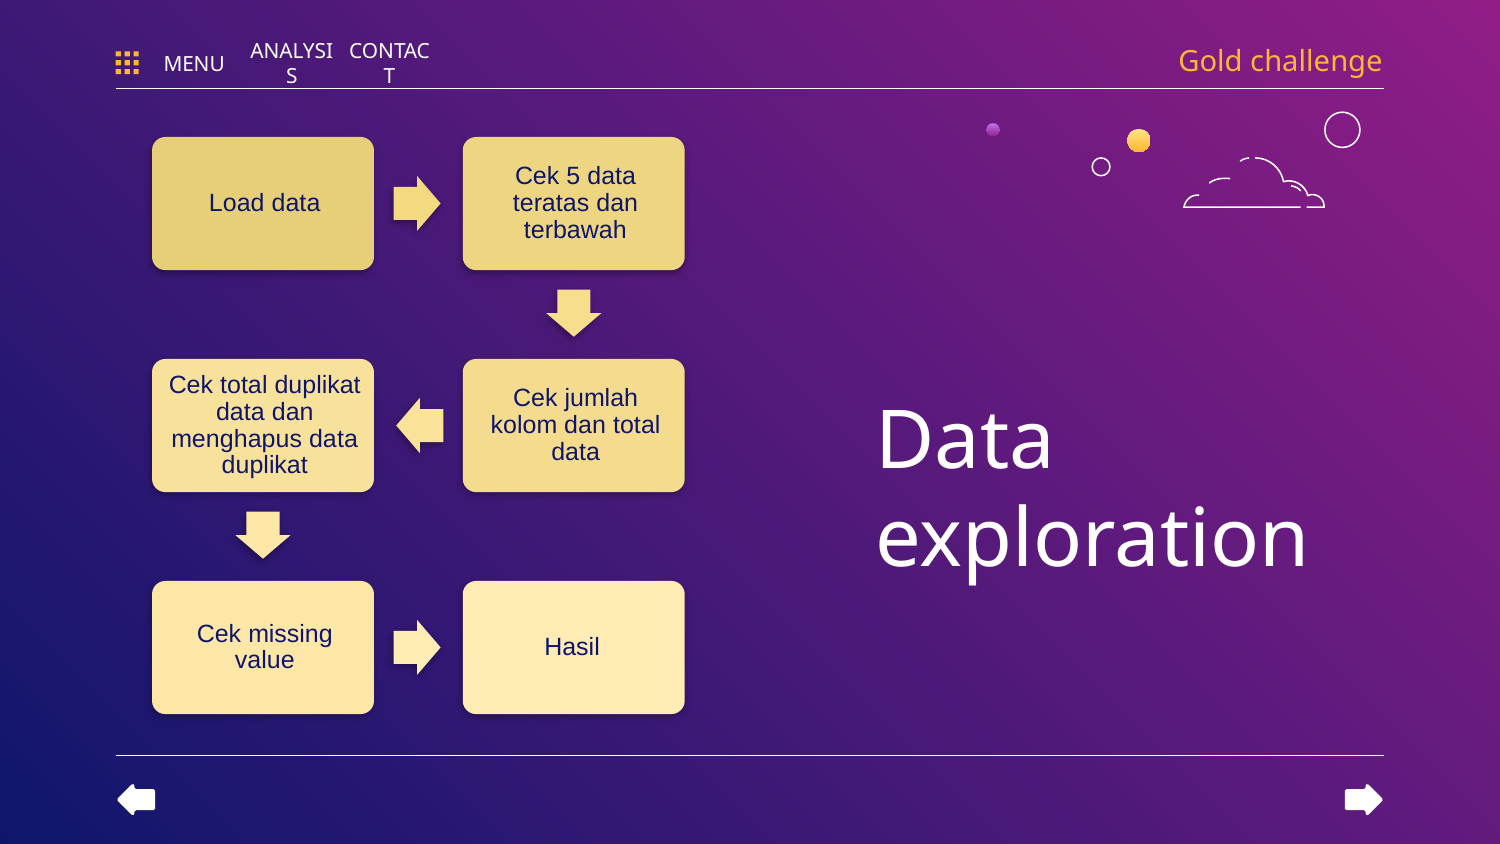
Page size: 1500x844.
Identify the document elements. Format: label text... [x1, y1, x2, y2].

text_box ANALYSIS [248, 45, 335, 81]
title Data exploration [860, 372, 1370, 472]
text_box [1344, 784, 1383, 816]
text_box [24, 136, 813, 715]
text_box [117, 784, 156, 816]
text_box [986, 123, 1000, 137]
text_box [115, 50, 139, 75]
text_box [109, 45, 145, 81]
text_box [1183, 157, 1326, 208]
text_box CONTACT [346, 45, 433, 81]
text_box Gold challenge [1158, 34, 1383, 85]
text_box [1127, 128, 1151, 152]
text_box MENU [151, 45, 237, 81]
